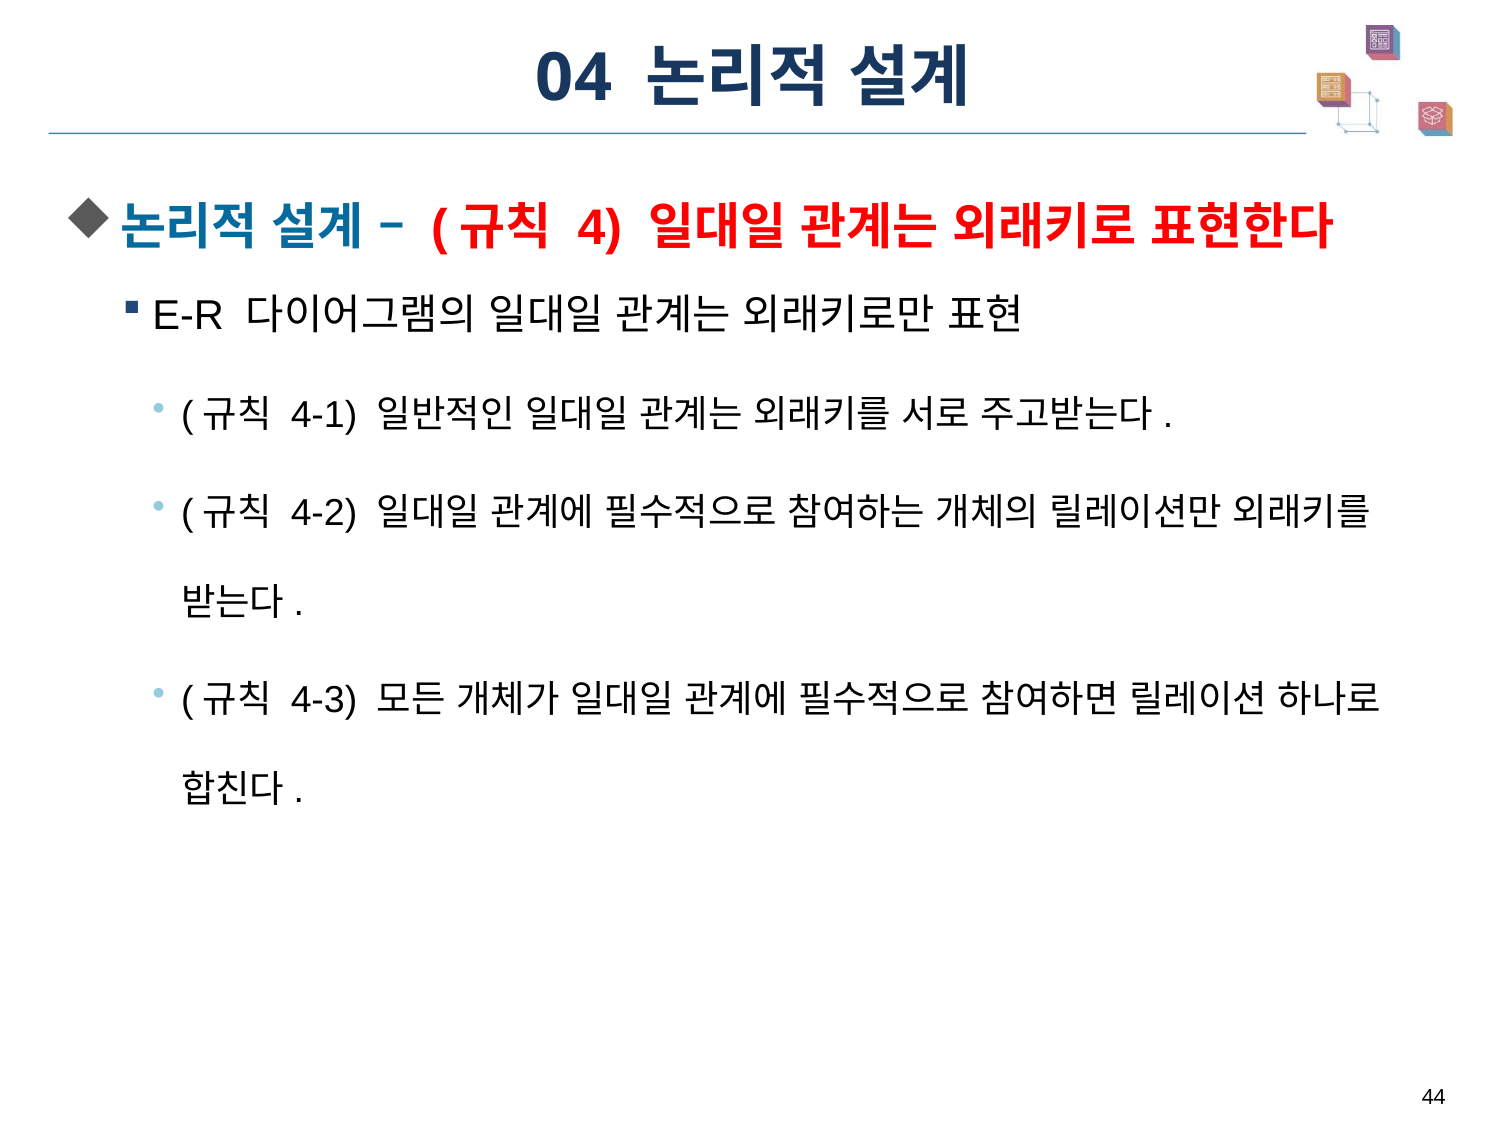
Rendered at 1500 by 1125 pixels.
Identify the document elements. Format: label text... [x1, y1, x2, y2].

picture [1316, 123, 1453, 138]
title 04 논리적 설계 [48, 25, 1459, 123]
list 논리적 설계 – (규칙 4) 일대일 관계는 외래키로 표현한다 E-R 다이어그램의 일대일 관계는 외래키로만 표현 (규칙 4-1) 일반적인 일대일 관계는 외래키를 서로 주고받는다. (규칙 4-2) 일대일 관계에 필수적으로 참여하는 개체의 릴레이션만 외래키를 받는다. (규칙 4-3) 모든 개체가 일대일 관계에 필수적으로 참여하면 릴레이션 하나로 합친다. [48, 187, 1489, 1097]
